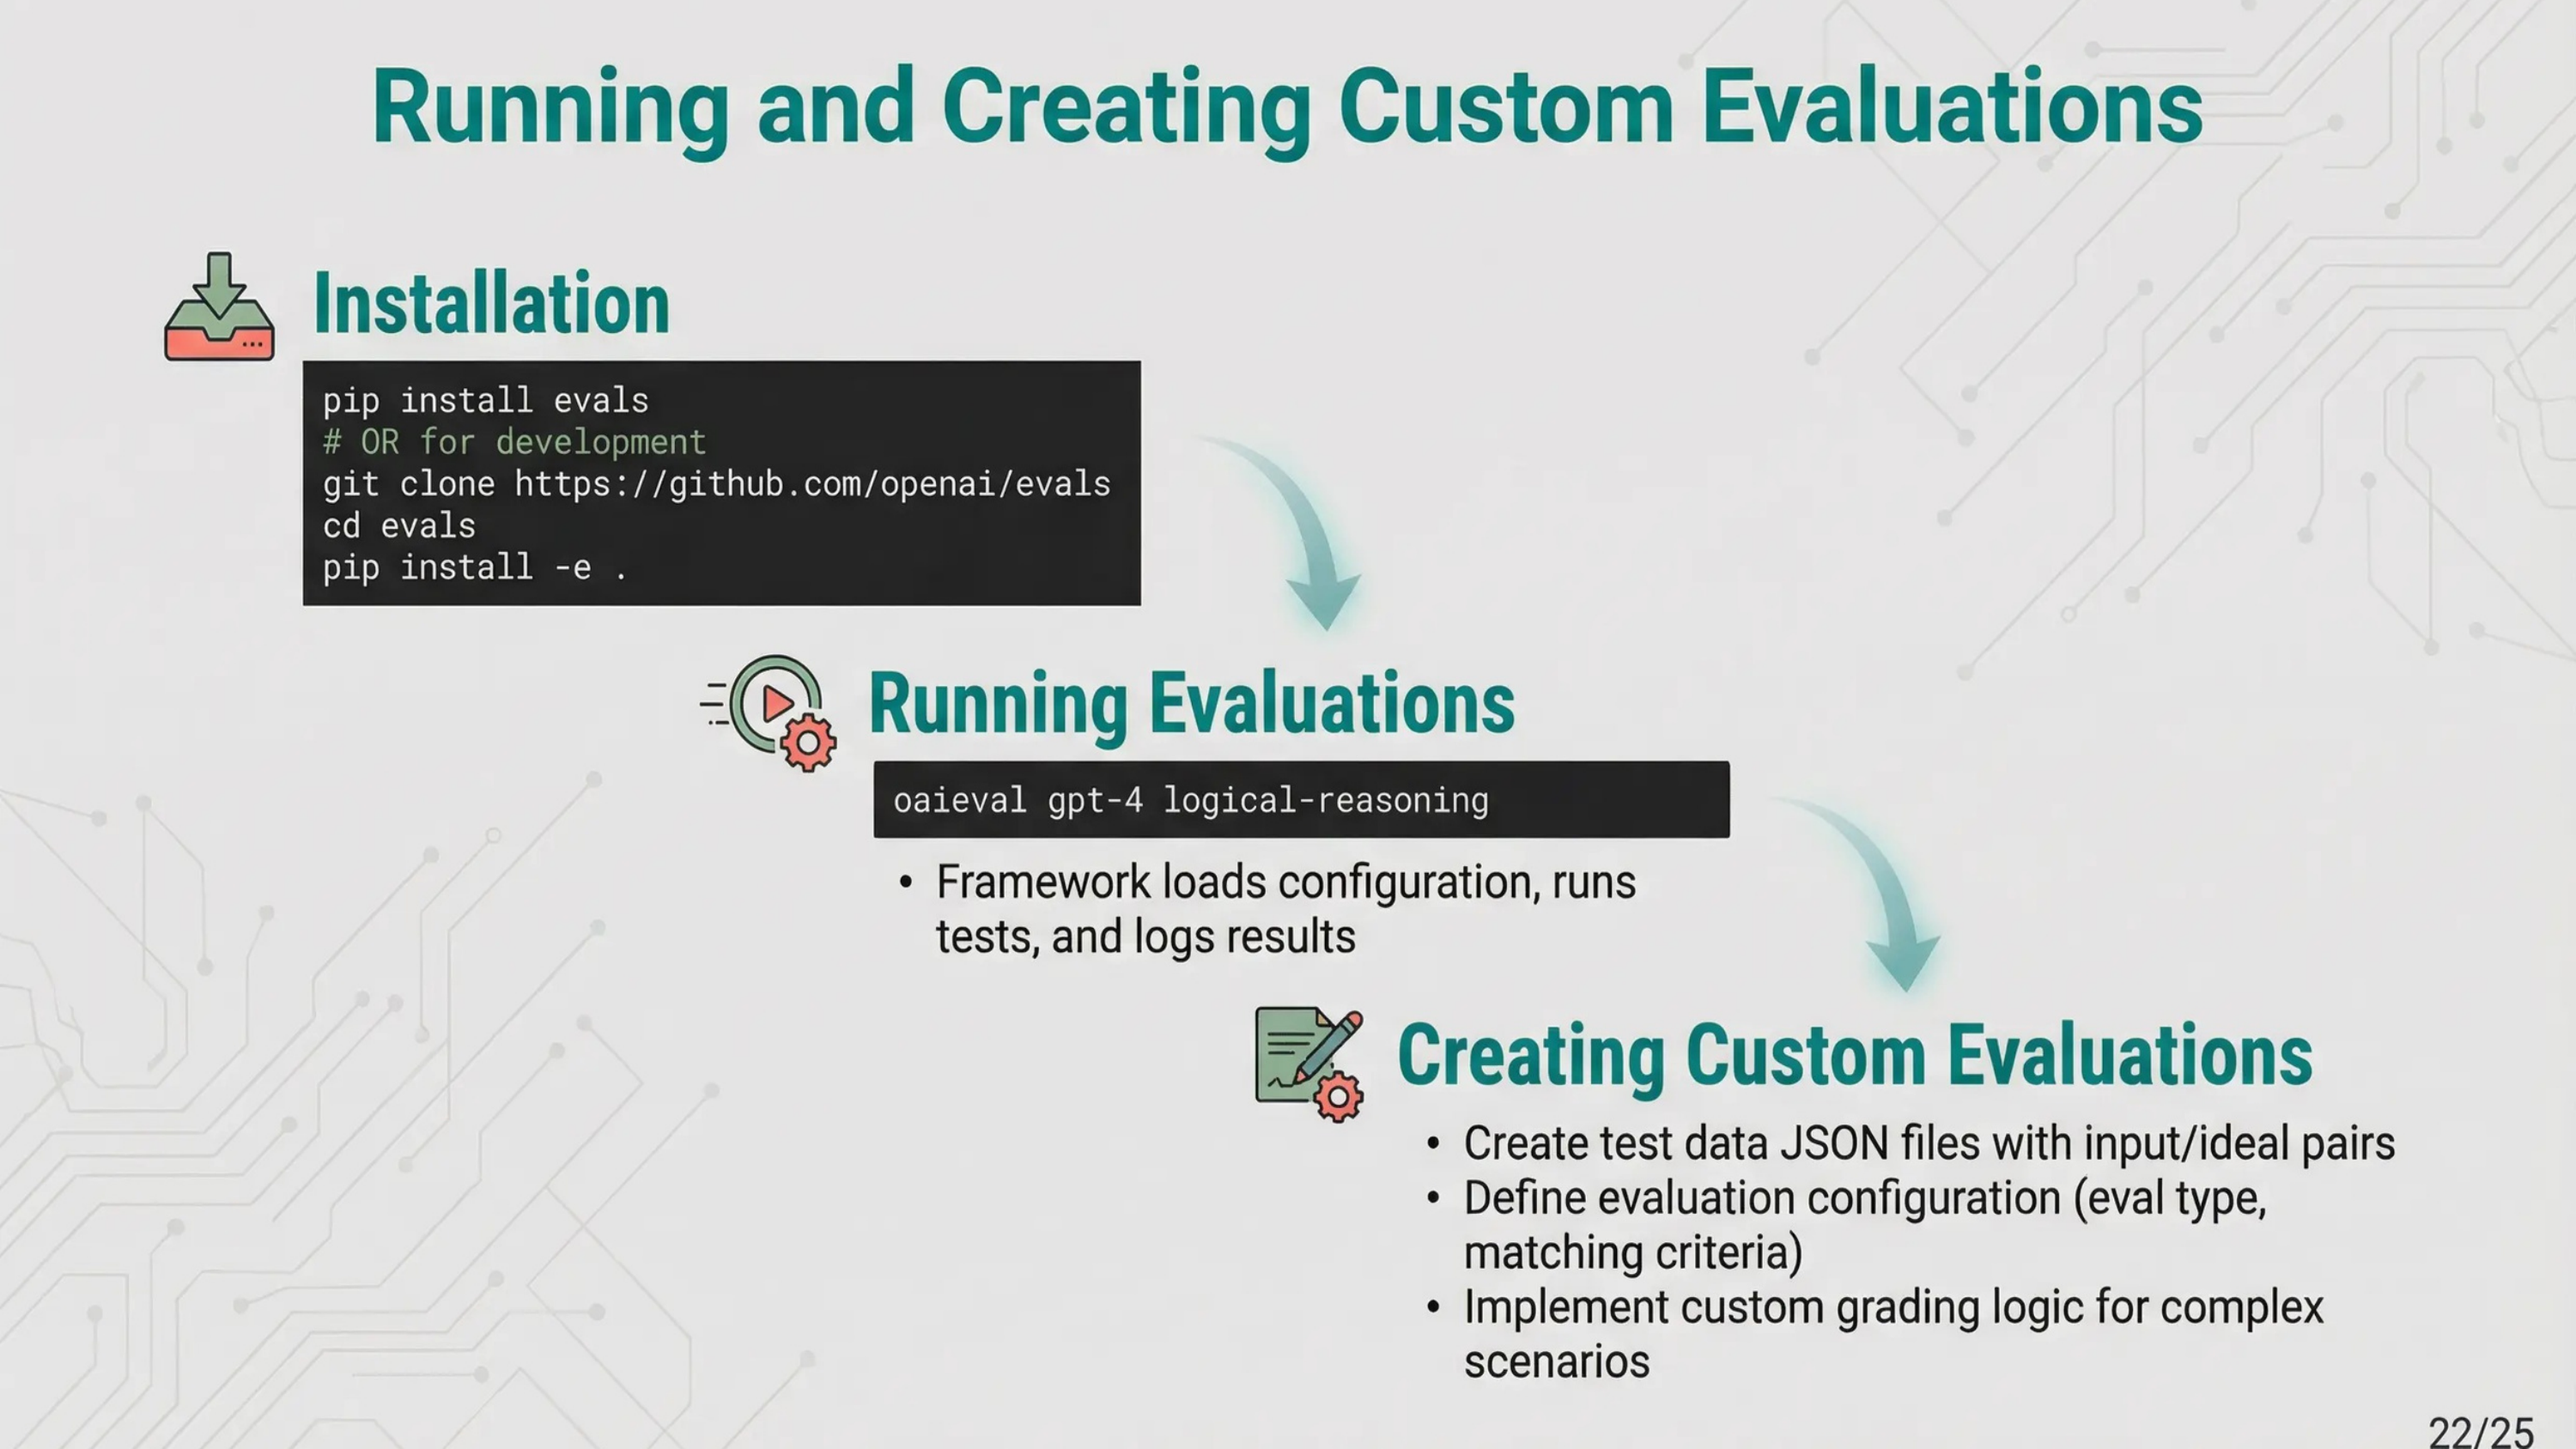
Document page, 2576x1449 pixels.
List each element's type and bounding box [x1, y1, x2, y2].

text_box [0, 0, 2576, 1449]
